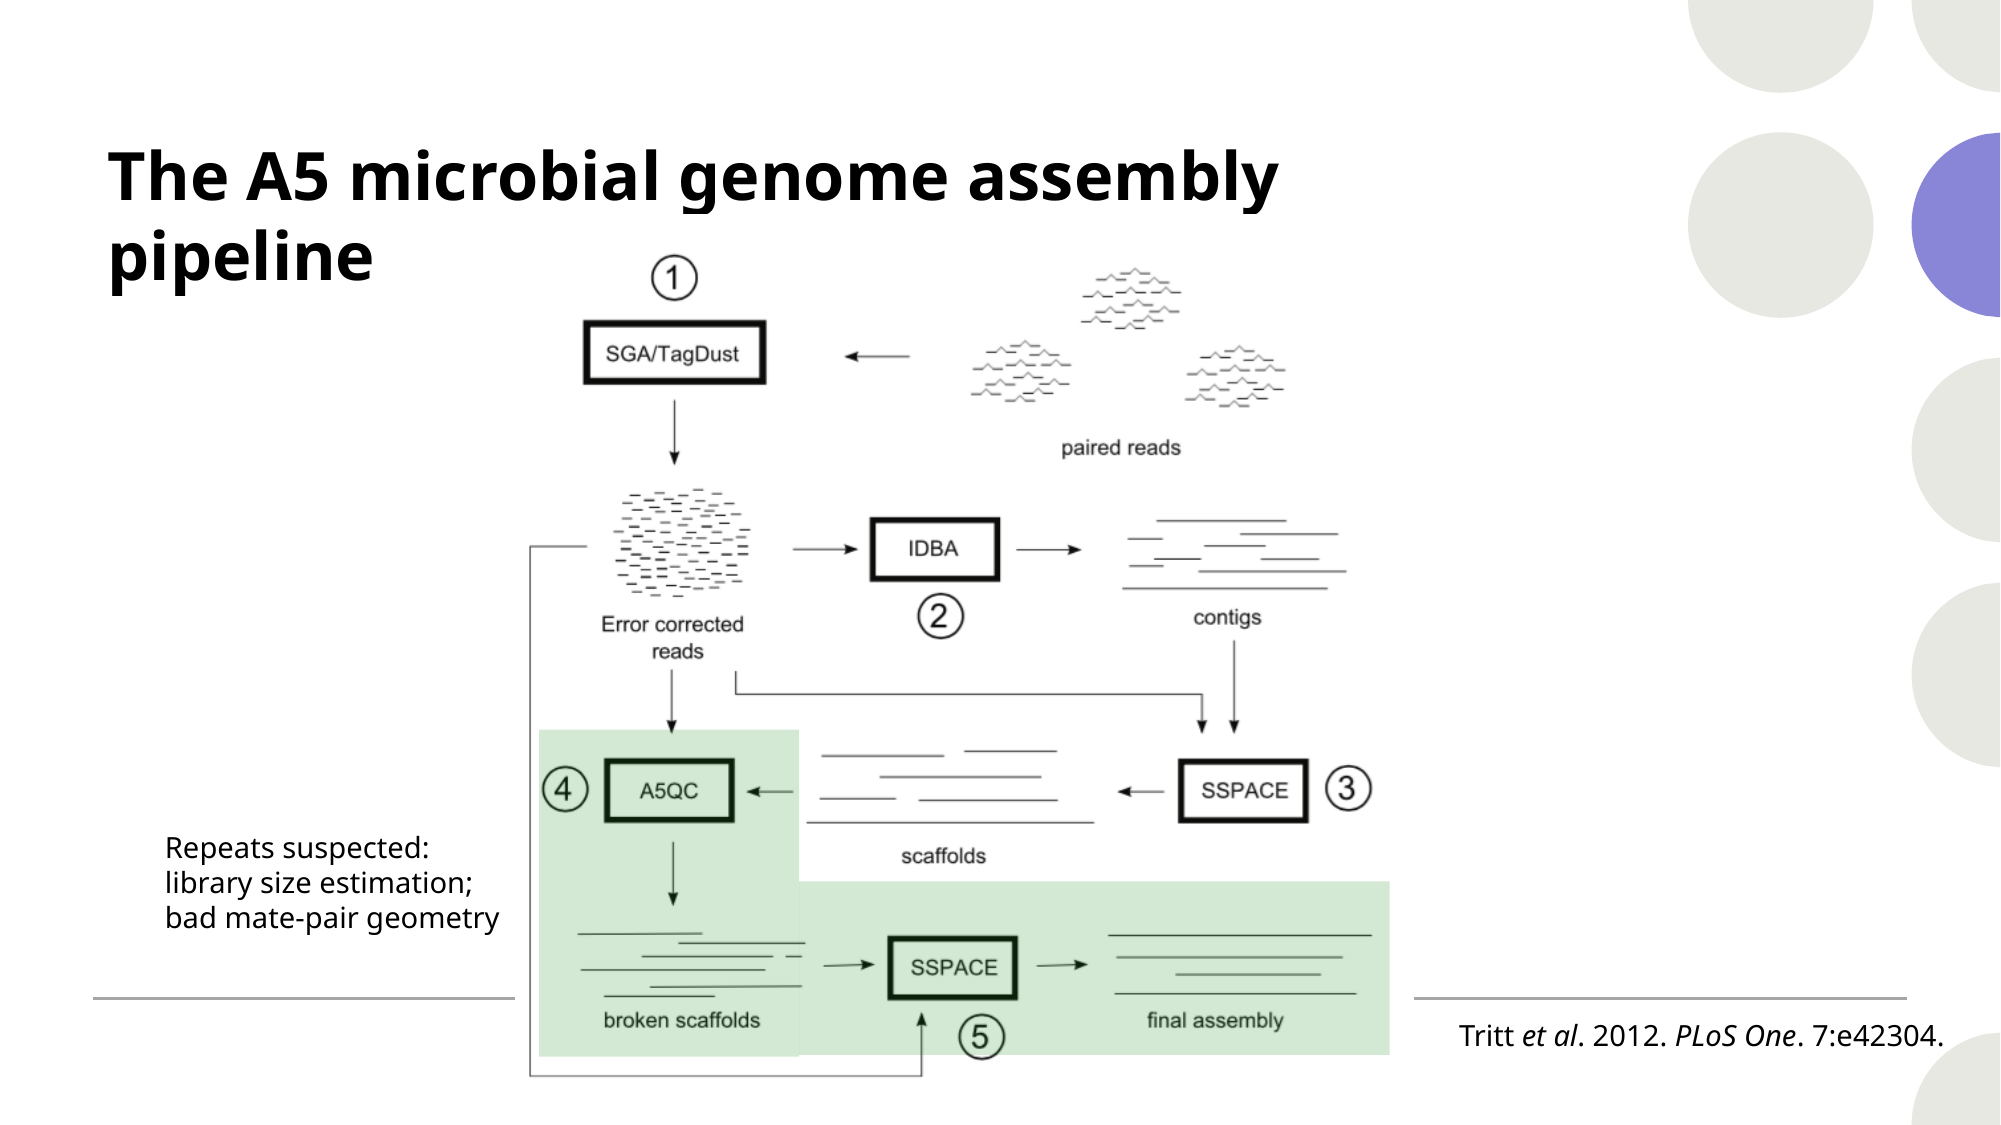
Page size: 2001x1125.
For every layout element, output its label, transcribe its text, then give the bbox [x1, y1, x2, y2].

text_box Tritt et al. 2012. PLoS One. 7:e42304. [1444, 1009, 2000, 1060]
text_box Repeats suspected: library size estimation; bad mate-pair geometry [149, 822, 515, 942]
picture [515, 214, 1414, 1098]
title The A5 microbial genome assembly pipeline [92, 126, 1297, 335]
